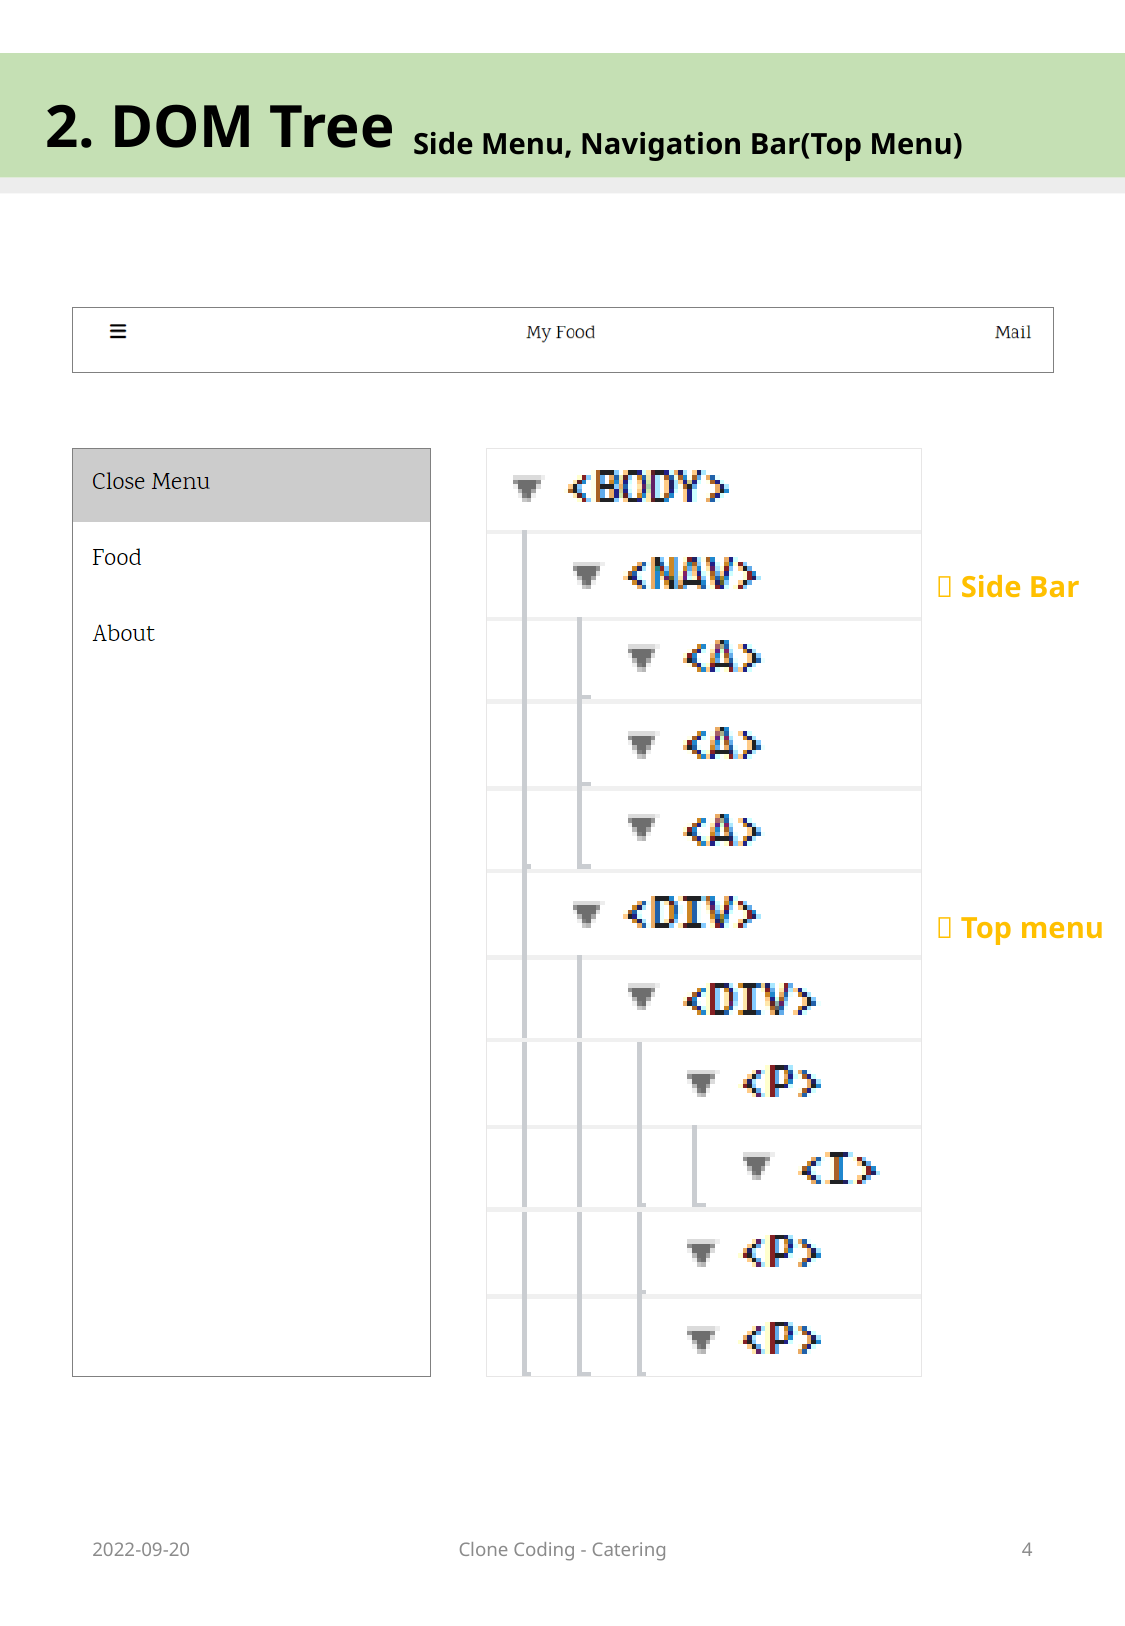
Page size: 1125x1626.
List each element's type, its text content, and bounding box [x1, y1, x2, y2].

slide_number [77, 1506, 331, 1593]
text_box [0, 53, 1125, 194]
footer Clone Coding - Catering [372, 1506, 753, 1593]
text_box  Top menu [922, 866, 1125, 952]
slide_number 4 [794, 1506, 1048, 1593]
picture [72, 307, 1054, 373]
picture [72, 448, 431, 1377]
text_box  Side Bar [922, 525, 1125, 611]
picture [486, 448, 922, 1377]
